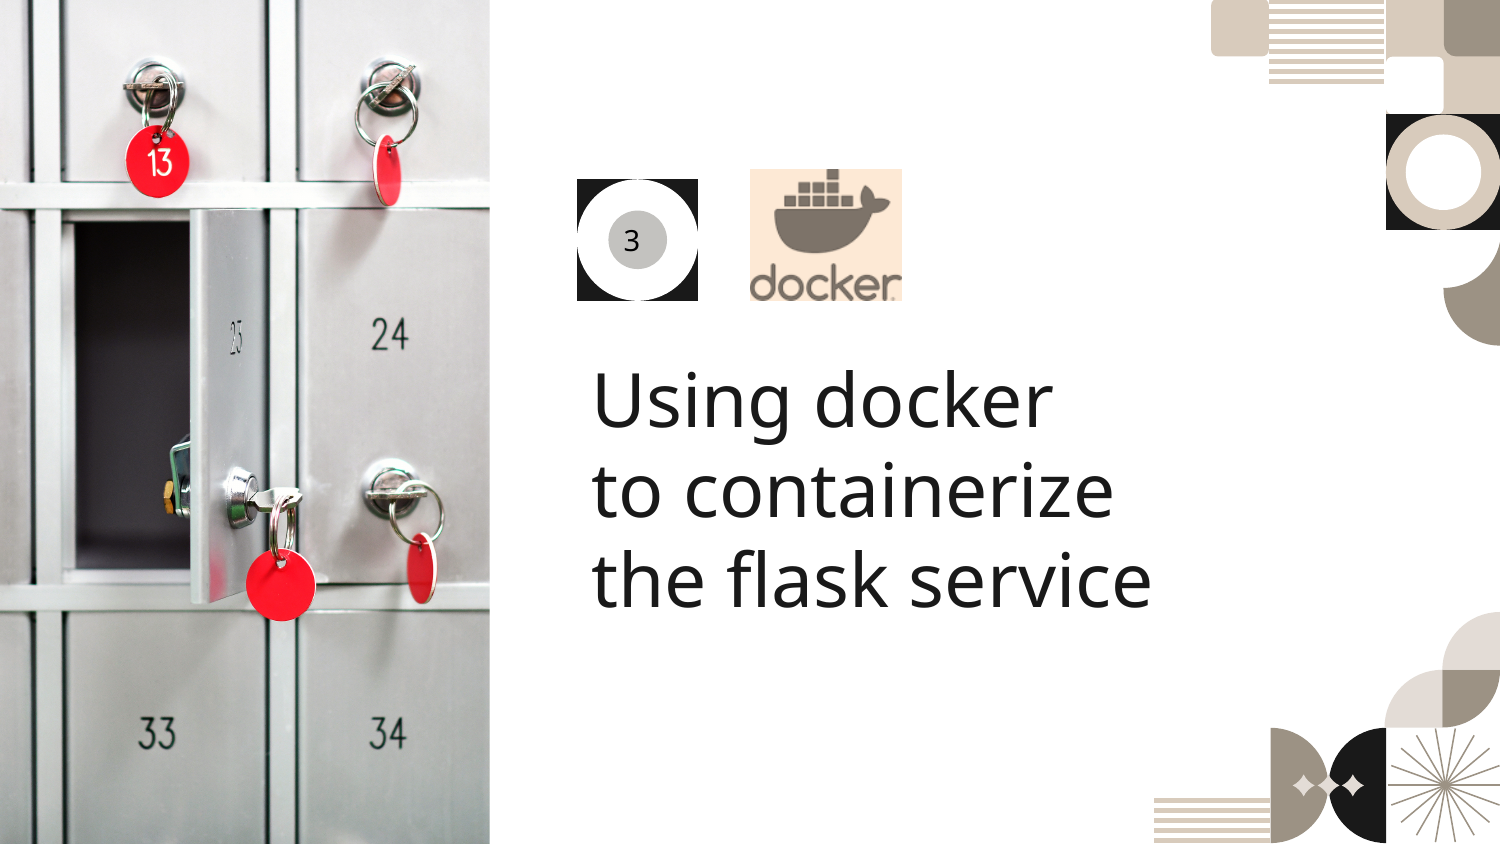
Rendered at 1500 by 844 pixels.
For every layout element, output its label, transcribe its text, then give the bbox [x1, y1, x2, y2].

text_box Using docker to containerize the flask service [576, 345, 1463, 630]
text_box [576, 178, 699, 302]
picture [749, 169, 902, 302]
picture [0, 0, 490, 844]
